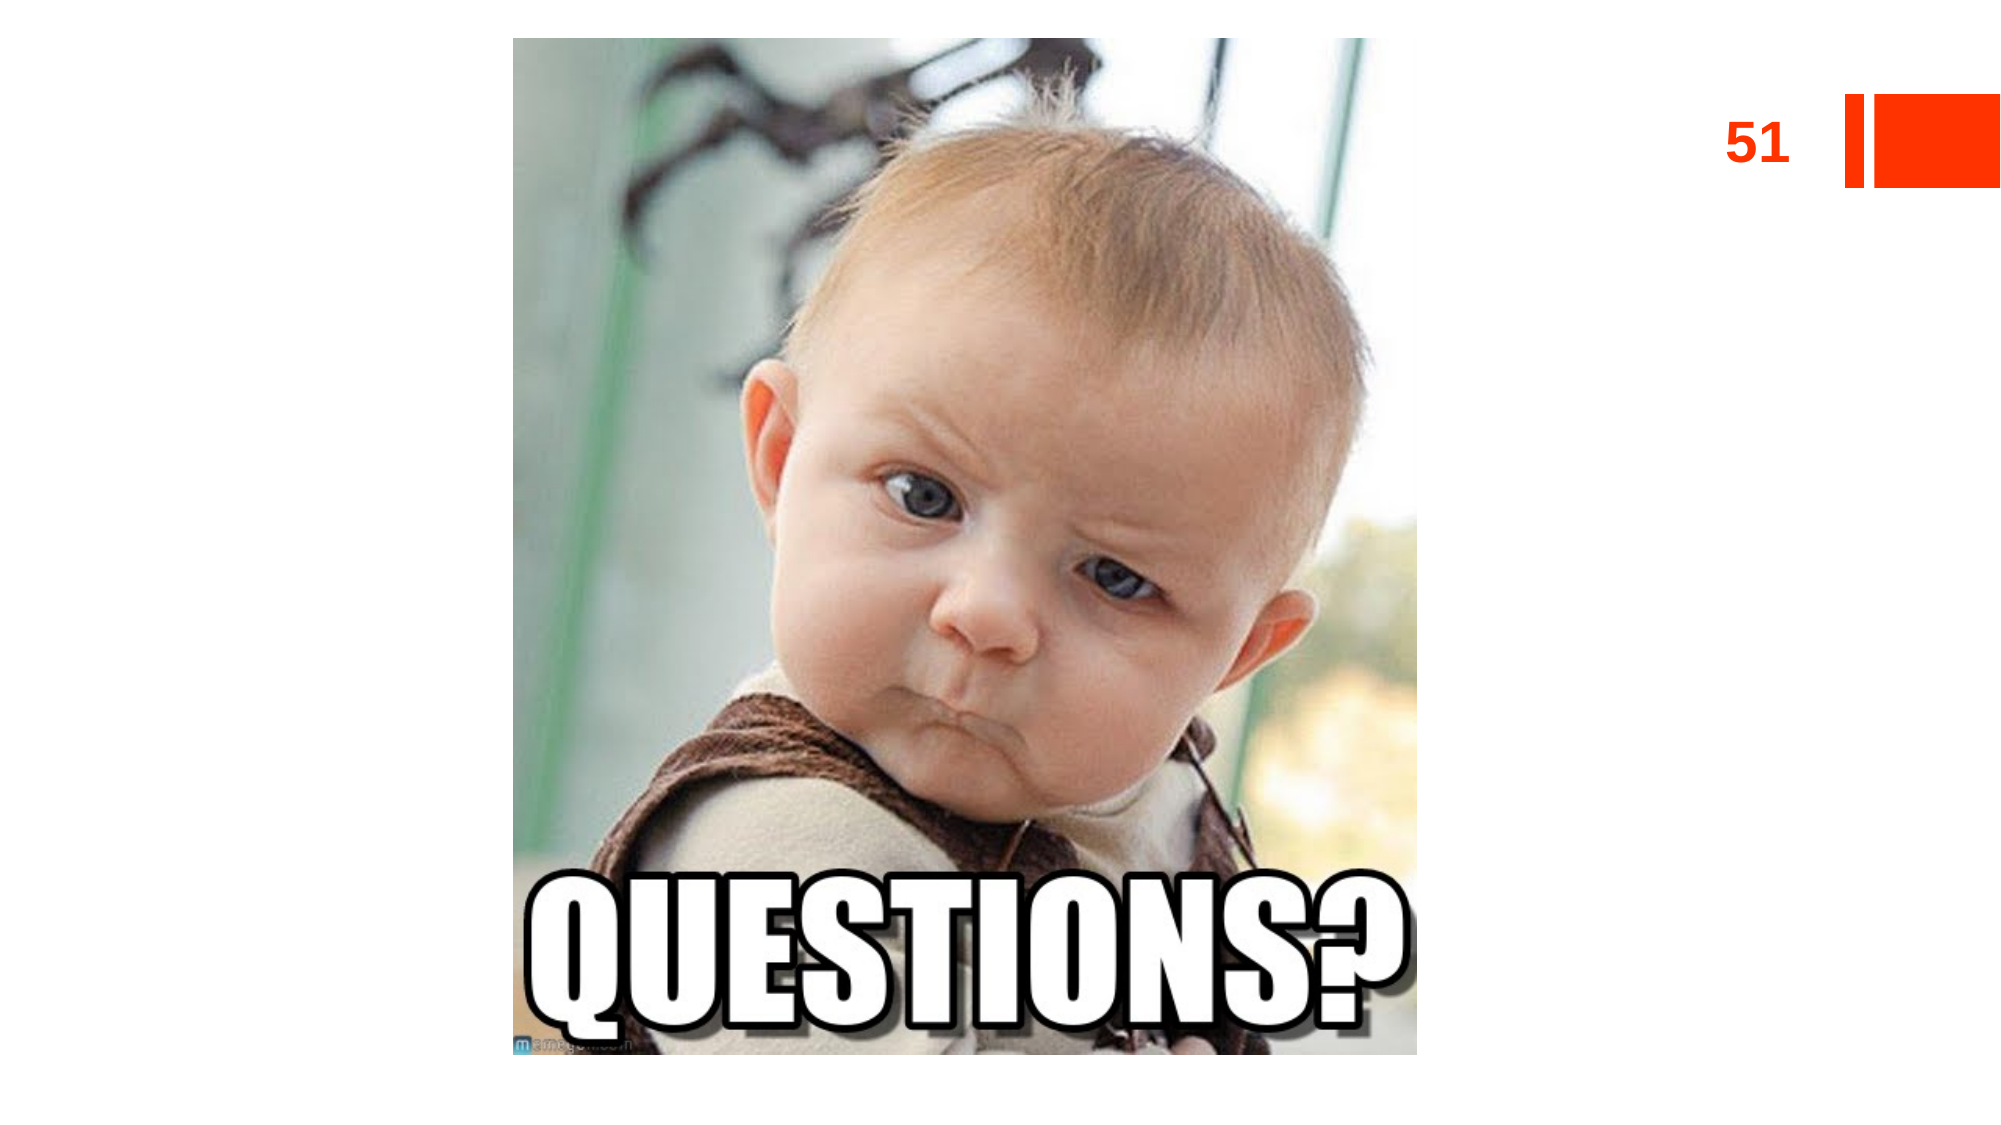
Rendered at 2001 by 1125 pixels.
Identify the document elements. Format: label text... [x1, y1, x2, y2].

picture [512, 38, 1417, 1055]
slide_number 51 [1599, 114, 1806, 165]
